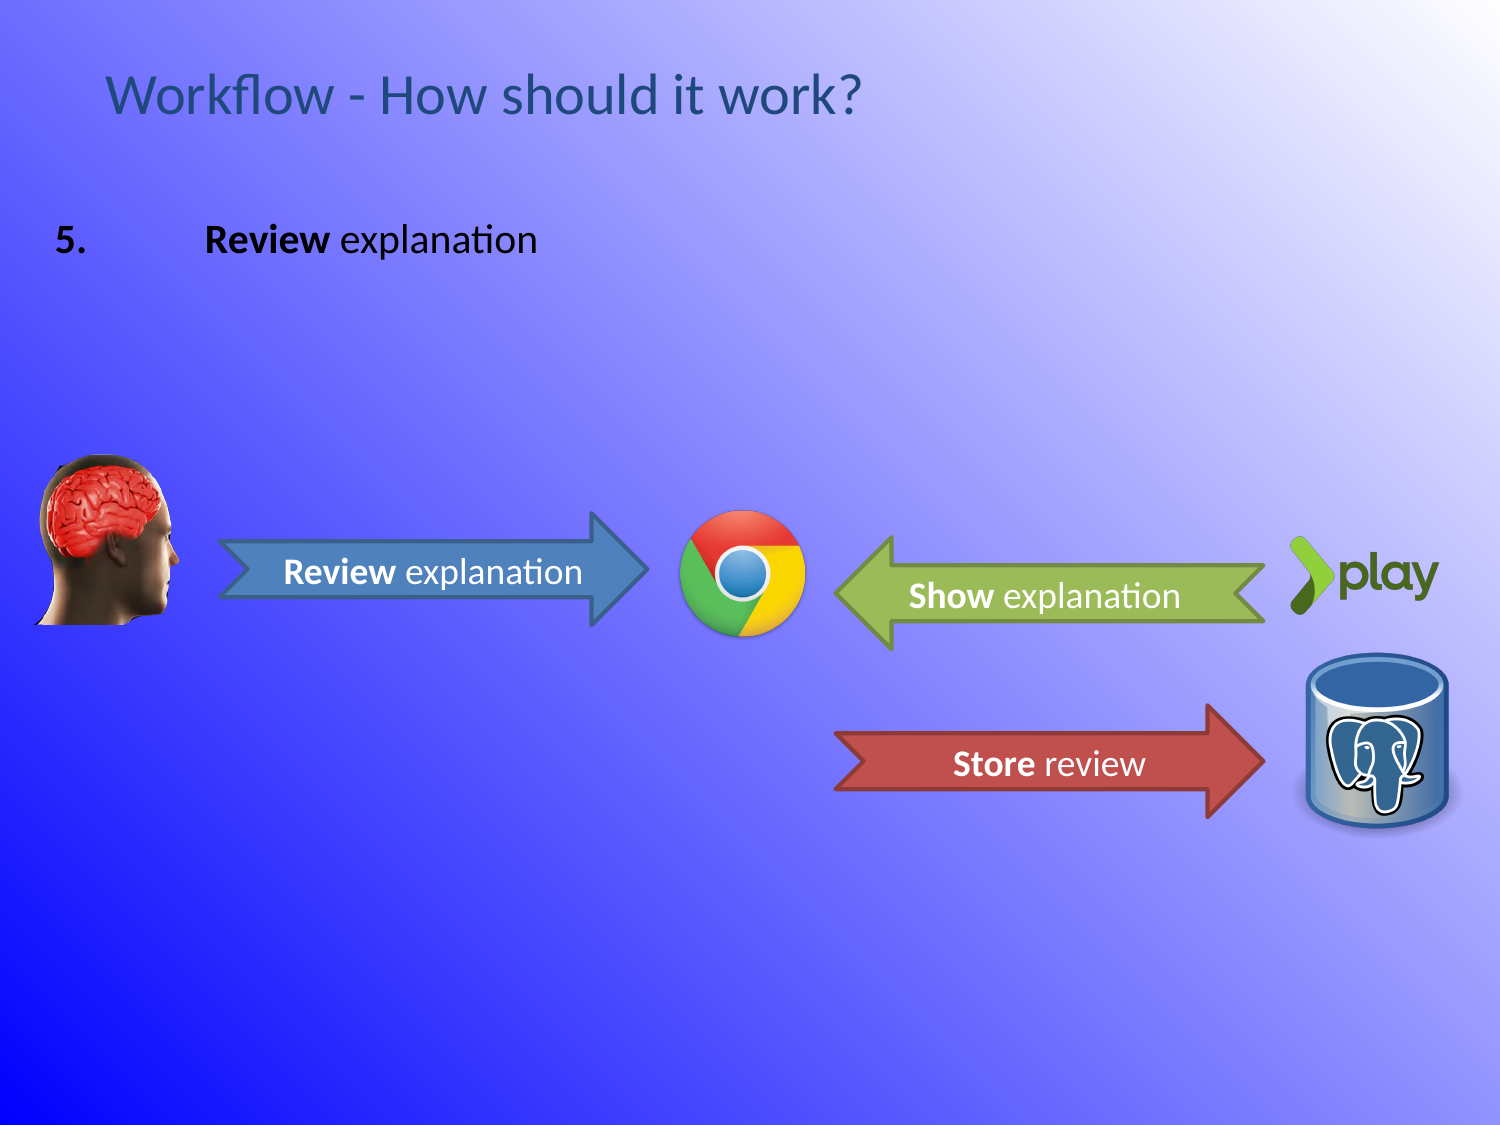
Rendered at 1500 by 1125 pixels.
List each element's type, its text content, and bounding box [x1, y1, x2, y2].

picture [0, 420, 346, 626]
text_box Review explanation [350, 511, 624, 628]
text_box Workflow - How should it work? [90, 48, 880, 134]
picture [629, 497, 856, 650]
text_box Store review [833, 703, 1266, 820]
text_box 5. Review explanation [40, 204, 554, 270]
picture [1281, 649, 1474, 842]
picture [1280, 532, 1446, 619]
text_box Show explanation [861, 535, 1266, 652]
